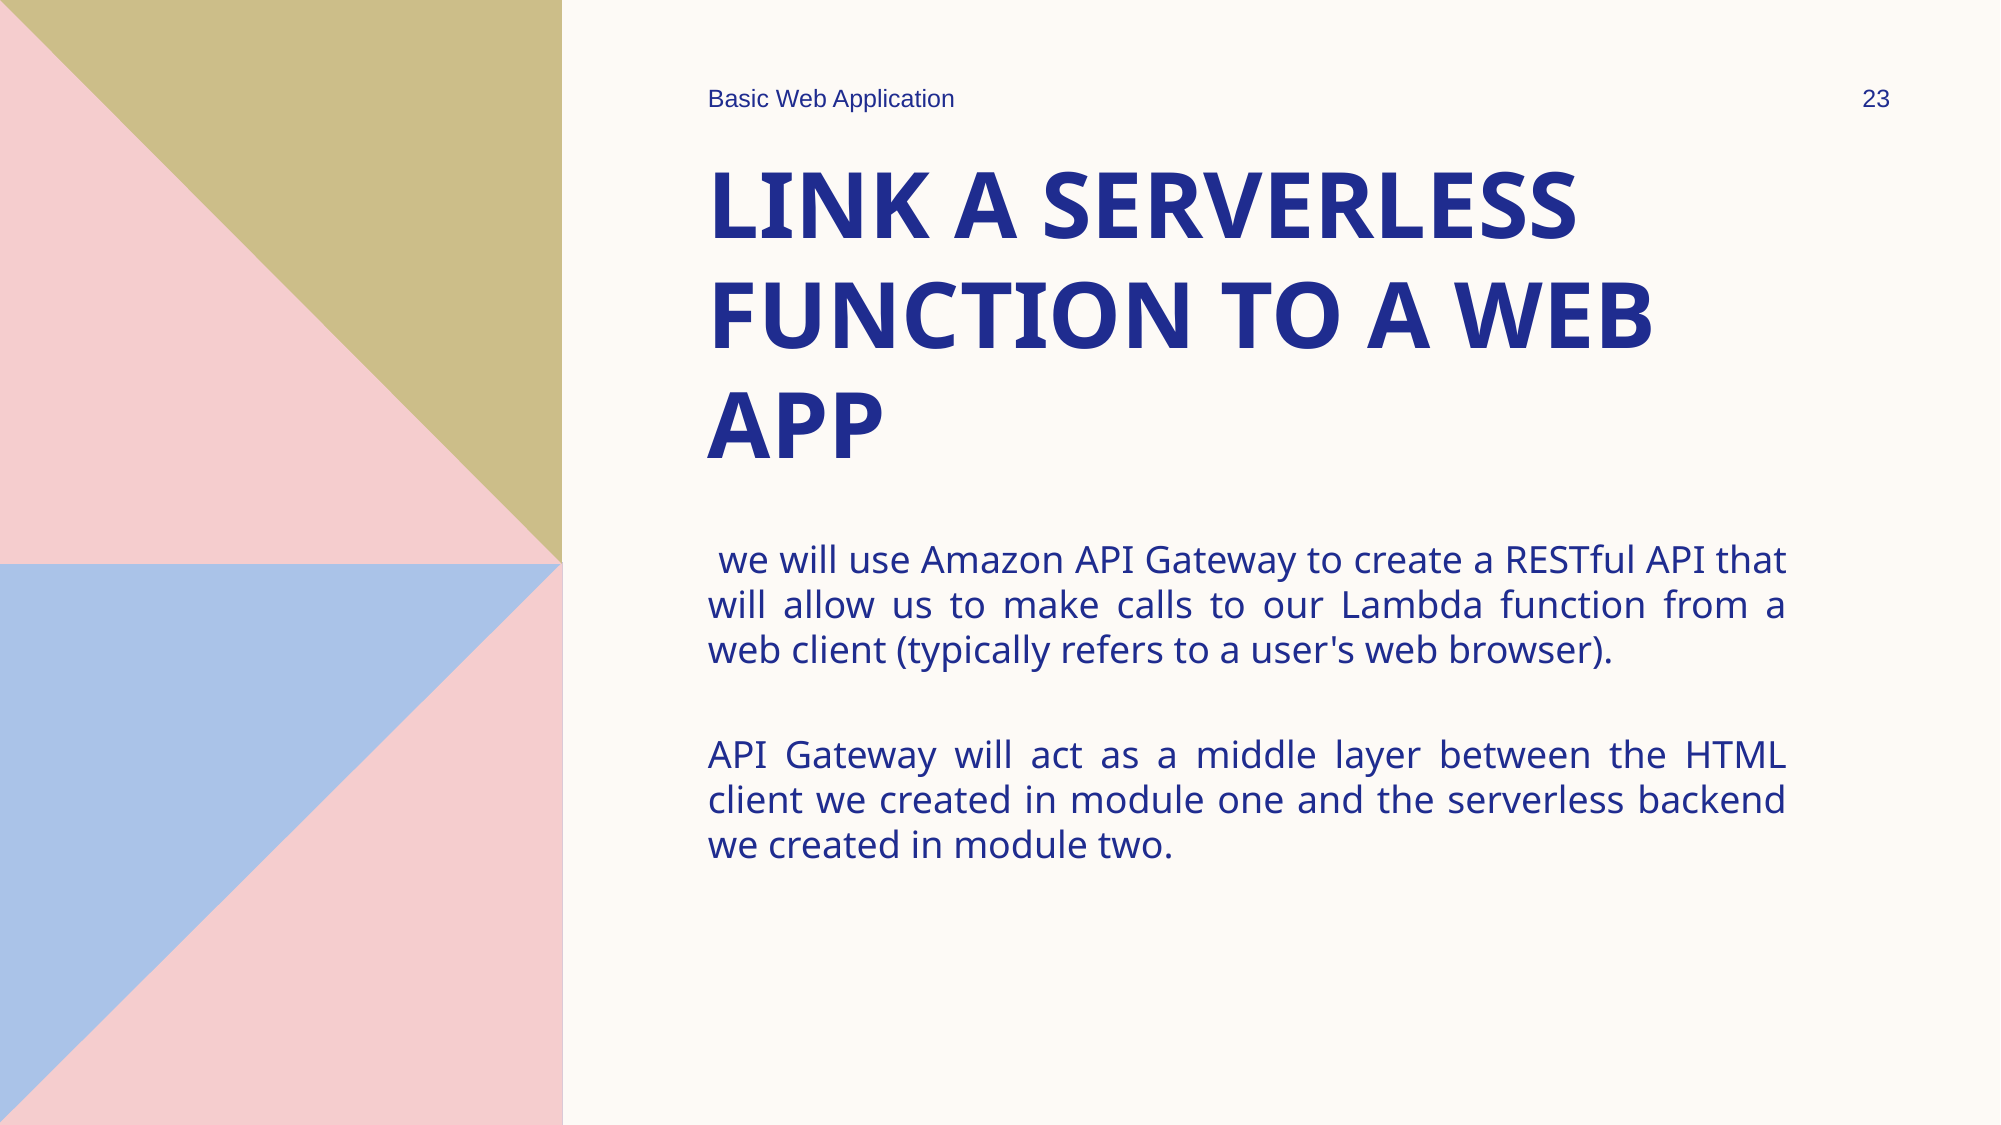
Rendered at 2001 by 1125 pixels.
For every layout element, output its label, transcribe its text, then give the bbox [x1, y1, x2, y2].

title Link a Serverless Function to a Web App [693, 139, 1803, 266]
footer Basic Web Application [693, 75, 1218, 120]
list we will use Amazon API Gateway to create a RESTful API that will allow us to make calls to our Lambda function from a web client (typically refers to a user's web browser). API Gateway will act as a middle layer between the HTML client we created in module one and the serverless backend we created in module two. [693, 528, 1803, 972]
slide_number 23 [1795, 75, 1958, 120]
